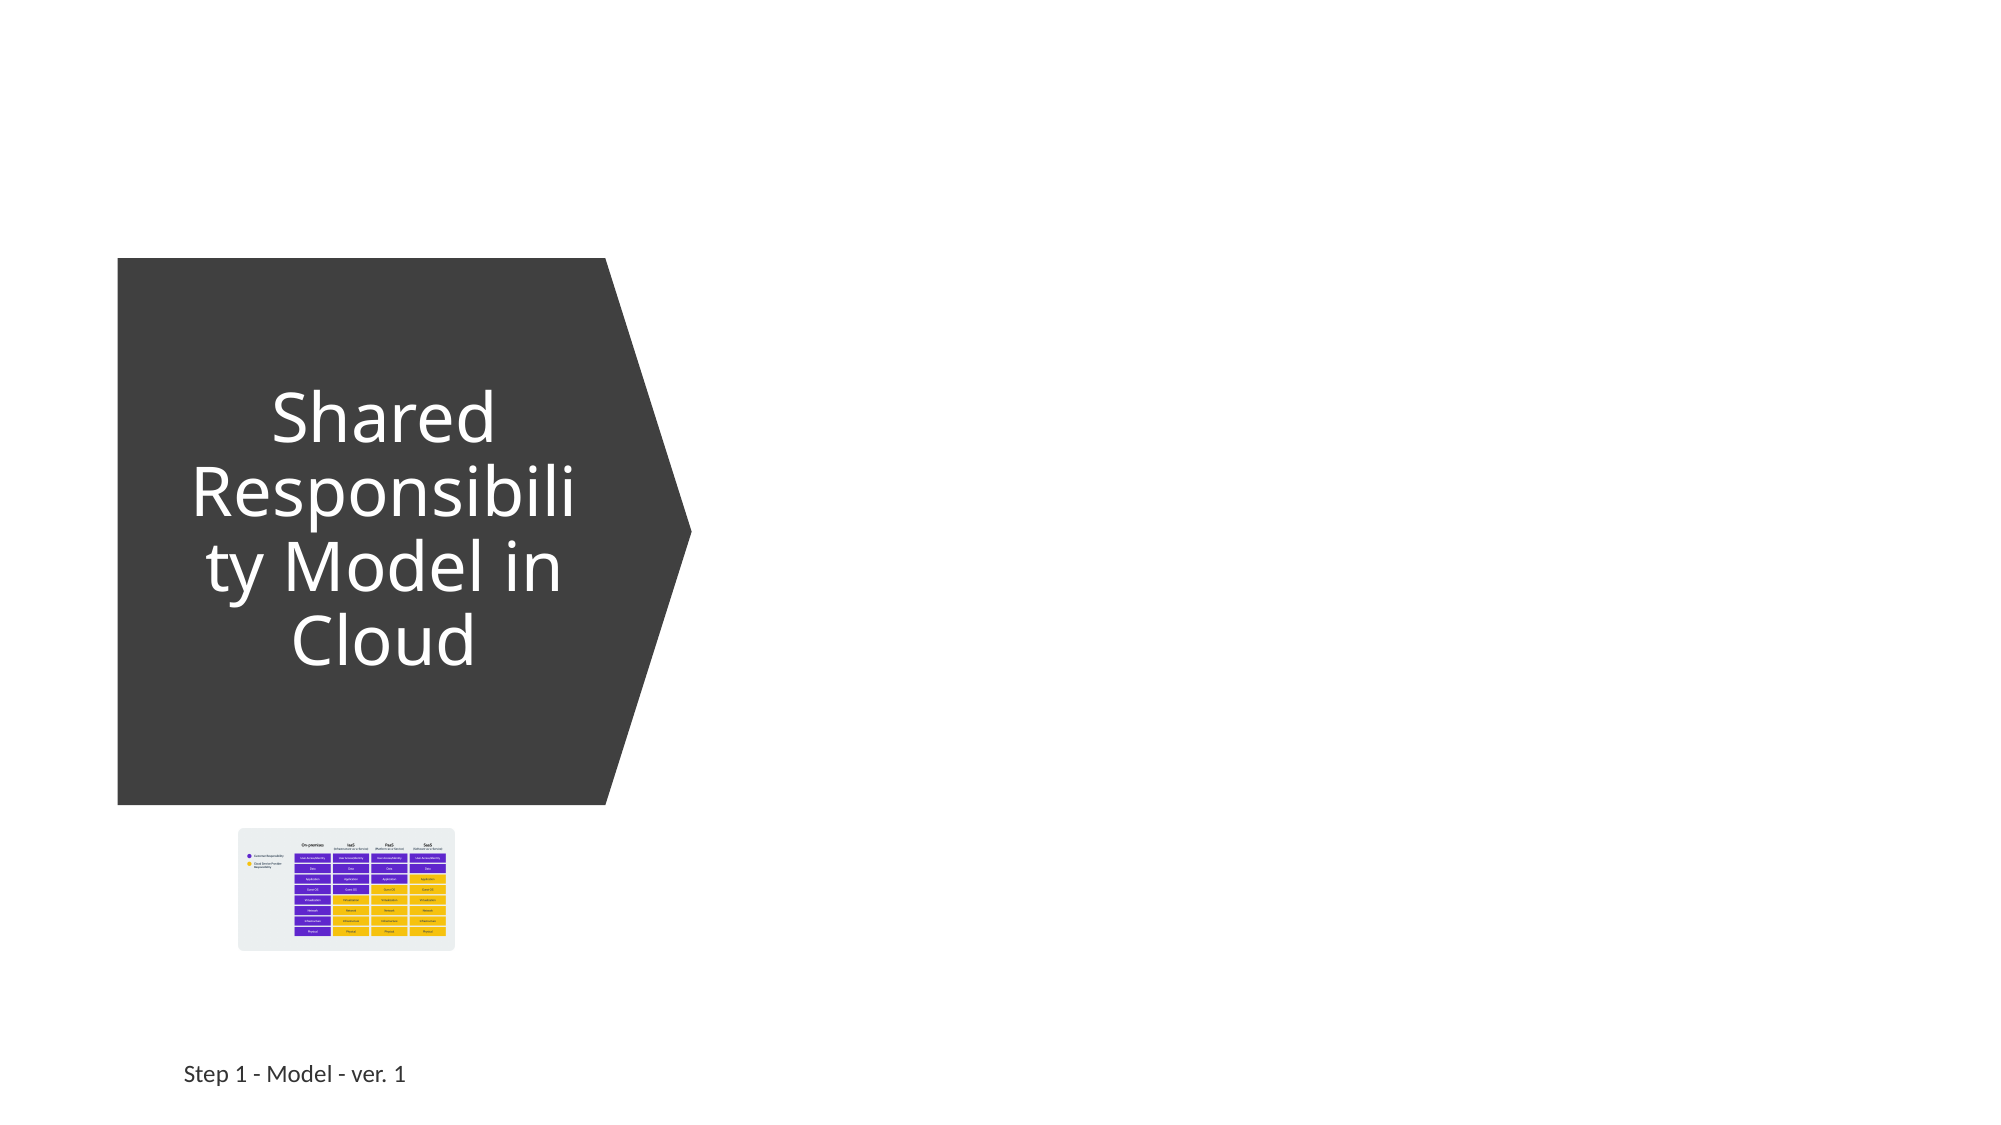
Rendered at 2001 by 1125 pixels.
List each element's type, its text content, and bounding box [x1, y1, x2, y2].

picture [238, 828, 455, 951]
text_box [116, 257, 693, 807]
footer Step 1 - Model - ver. 1 [168, 1042, 1188, 1103]
title Shared Responsibility Model in Cloud [168, 322, 601, 741]
